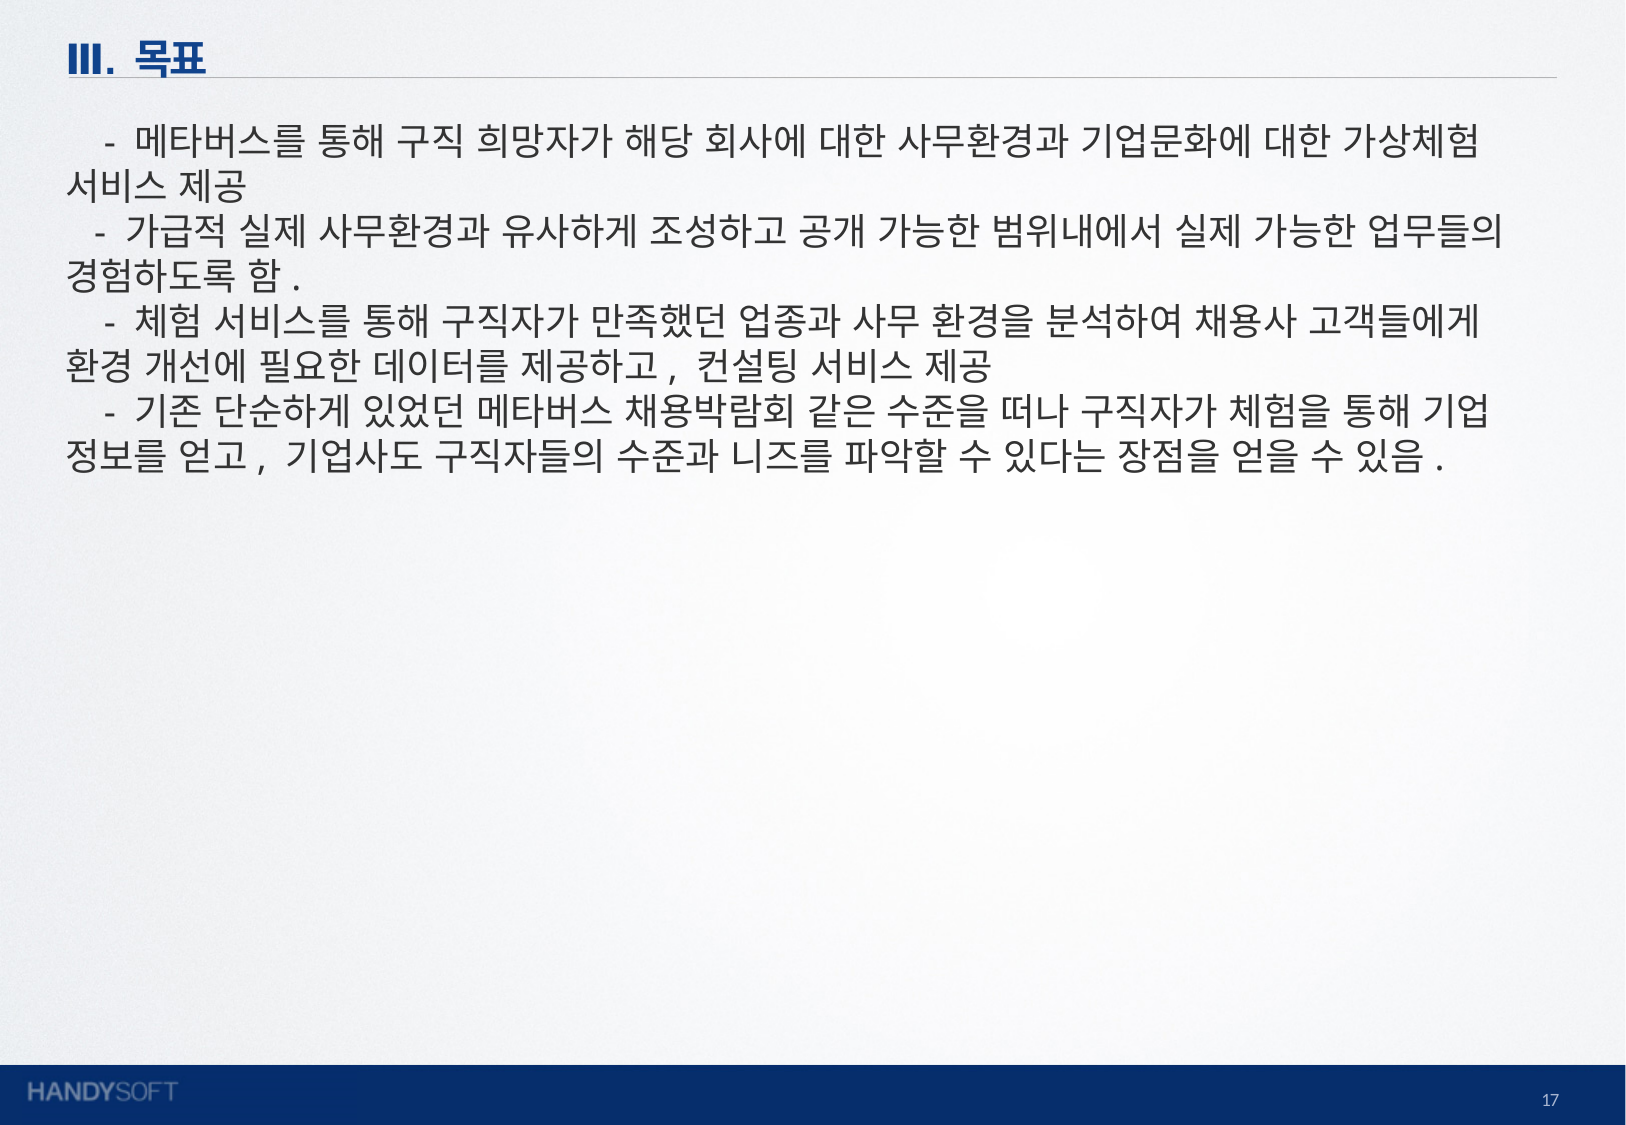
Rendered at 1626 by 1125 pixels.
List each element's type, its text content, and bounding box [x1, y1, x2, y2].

text_box - 메타버스를 통해 구직 희망자가 해당 회사에 대한 사무환경과 기업문화에 대한 가상체험 서비스 제공 - 가급적 실제 사무환경과 유사하게 조성하고 공개 가능한 범위내에서 실제 가능한 업무들의 경험하도록 함. - 체험 서비스를 통해 구직자가 만족했던 업종과 사무 환경을 분석하여 채용사 고객들에게 환경 개선에 필요한 데이터를 제공하고, 컨설팅 서비스 제공 - 기존 단순하게 있었던 메타버스 채용박람회 같은 수준을 떠나 구직자가 체험을 통해 기업 정보를 얻고, 기업사도 구직자들의 수준과 니즈를 파악할 수 있다는 장점을 얻을 수 있음. [50, 110, 1554, 486]
text_box Ⅲ. 목표 [50, 0, 830, 90]
text_box 17 [1452, 1069, 1575, 1118]
picture [0, 0, 1626, 1125]
